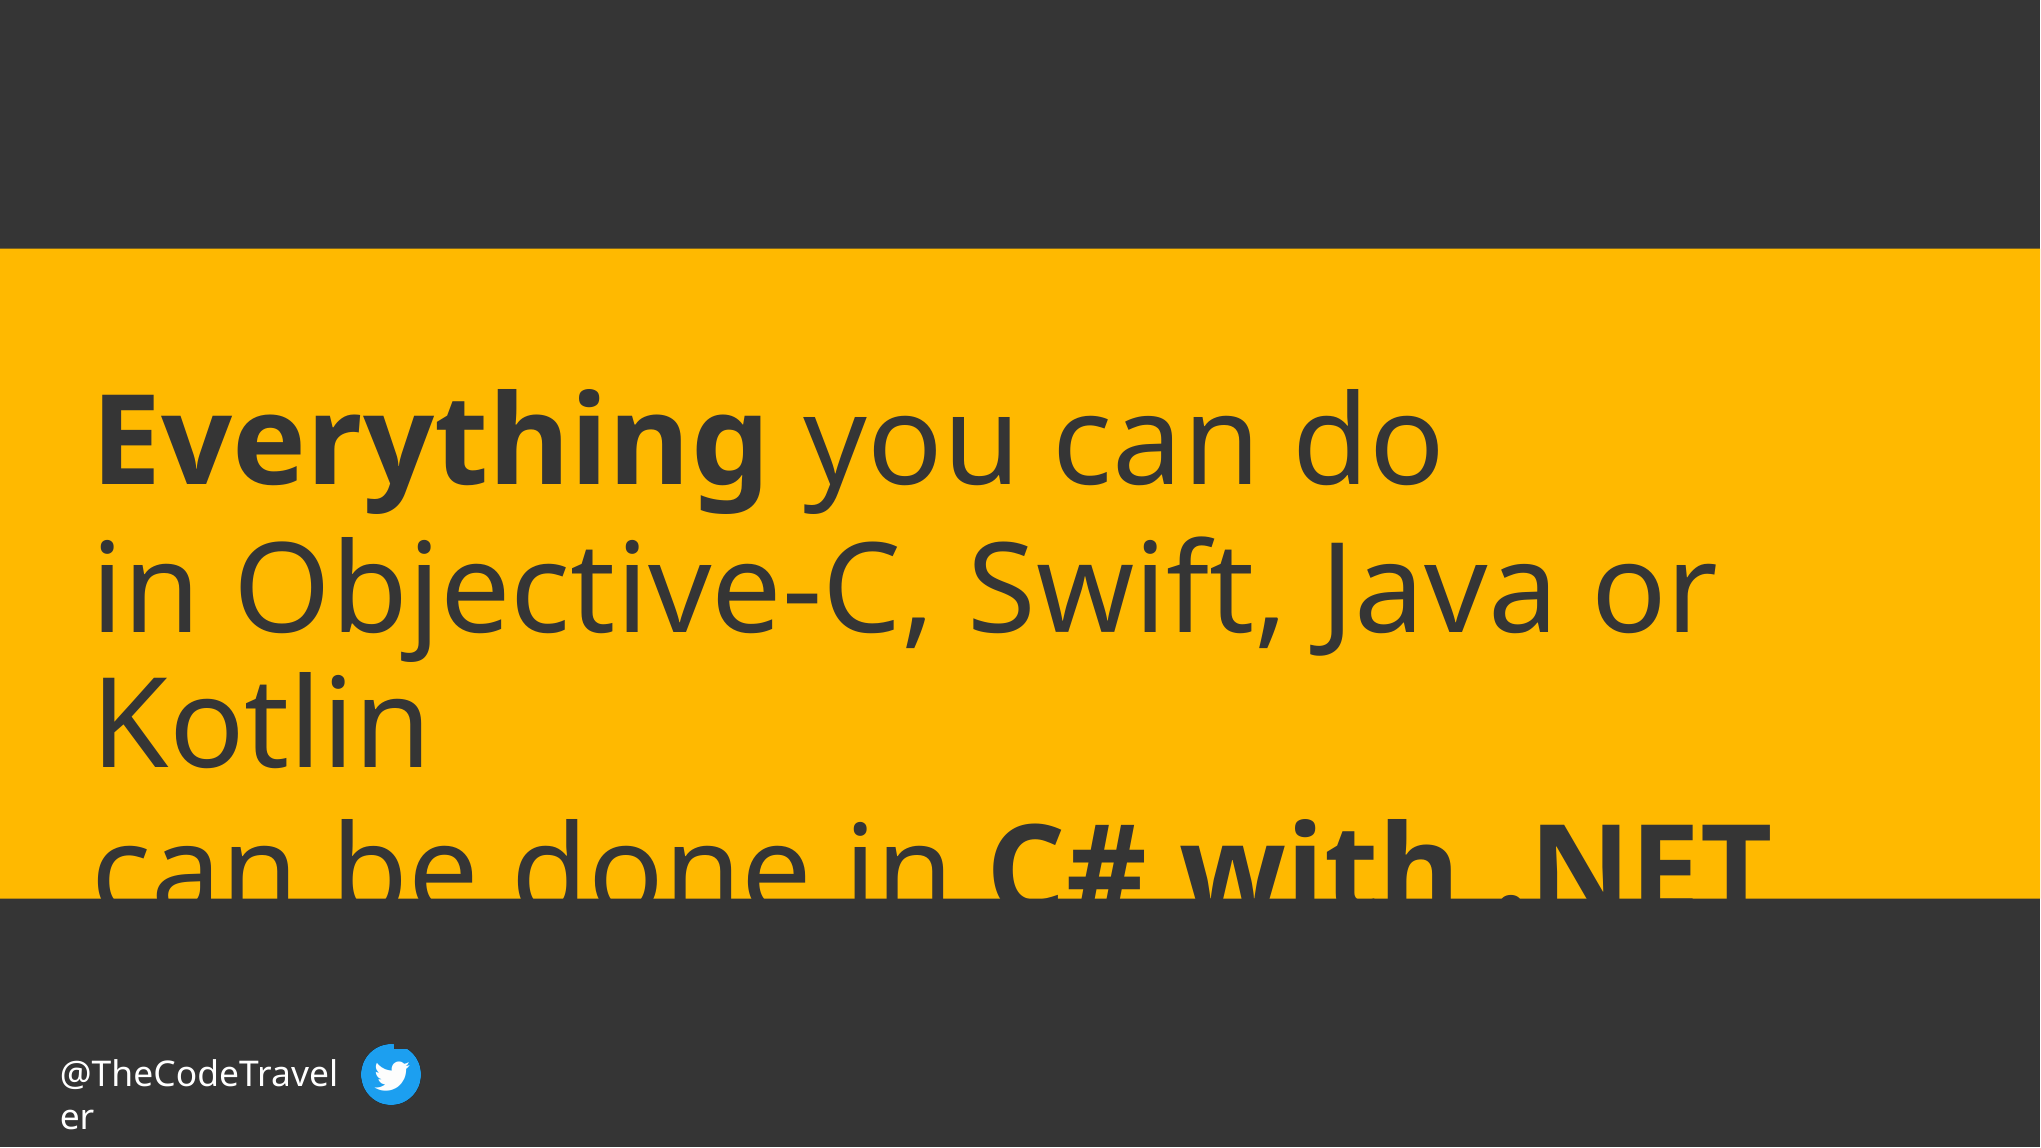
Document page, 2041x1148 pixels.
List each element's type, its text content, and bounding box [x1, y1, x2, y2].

picture [361, 1101, 421, 1105]
text_box Everything you can do in Objective-C, Swift, Java or Kotlin can be done in C# with .NET MAUI [61, 352, 1979, 1101]
text_box [0, 248, 2041, 899]
